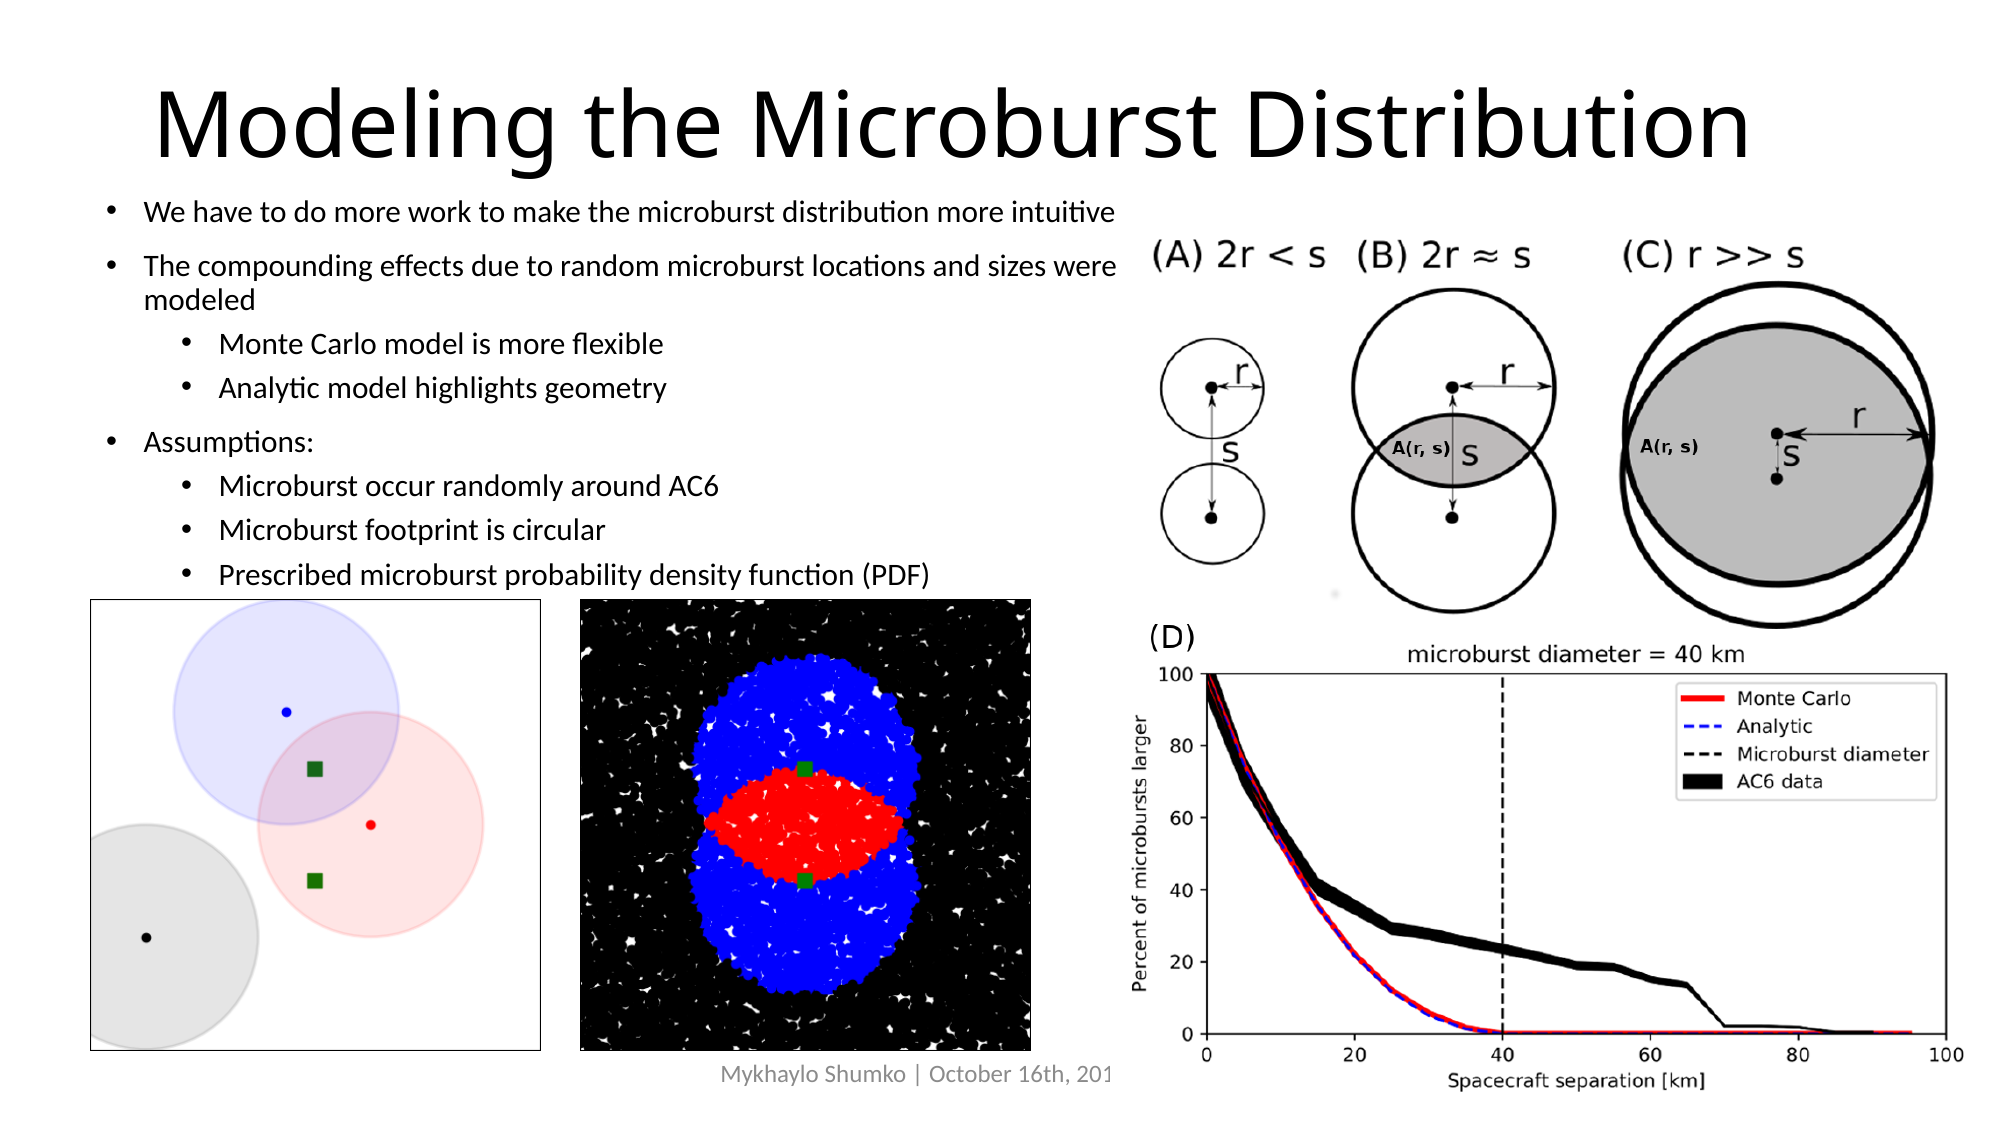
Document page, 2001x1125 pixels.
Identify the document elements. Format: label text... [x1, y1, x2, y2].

picture [90, 599, 541, 1051]
list We have to do more work to make the microburst distribution more intuitive The compounding effects due to random microburst locations and sizes were modeled Monte Carlo model is more flexible Analytic model highlights geometry Assumptions: Microburst occur randomly around AC6 Microburst footprint is circular Prescribed microburst probability density function (PDF) [91, 187, 1193, 562]
picture [1110, 232, 1985, 1107]
footer Mykhaylo Shumko | October 16th, 2019 | PhD defense [662, 1042, 1110, 1103]
title Modeling the Microburst Distribution [137, 59, 1863, 196]
picture [580, 599, 1031, 1051]
